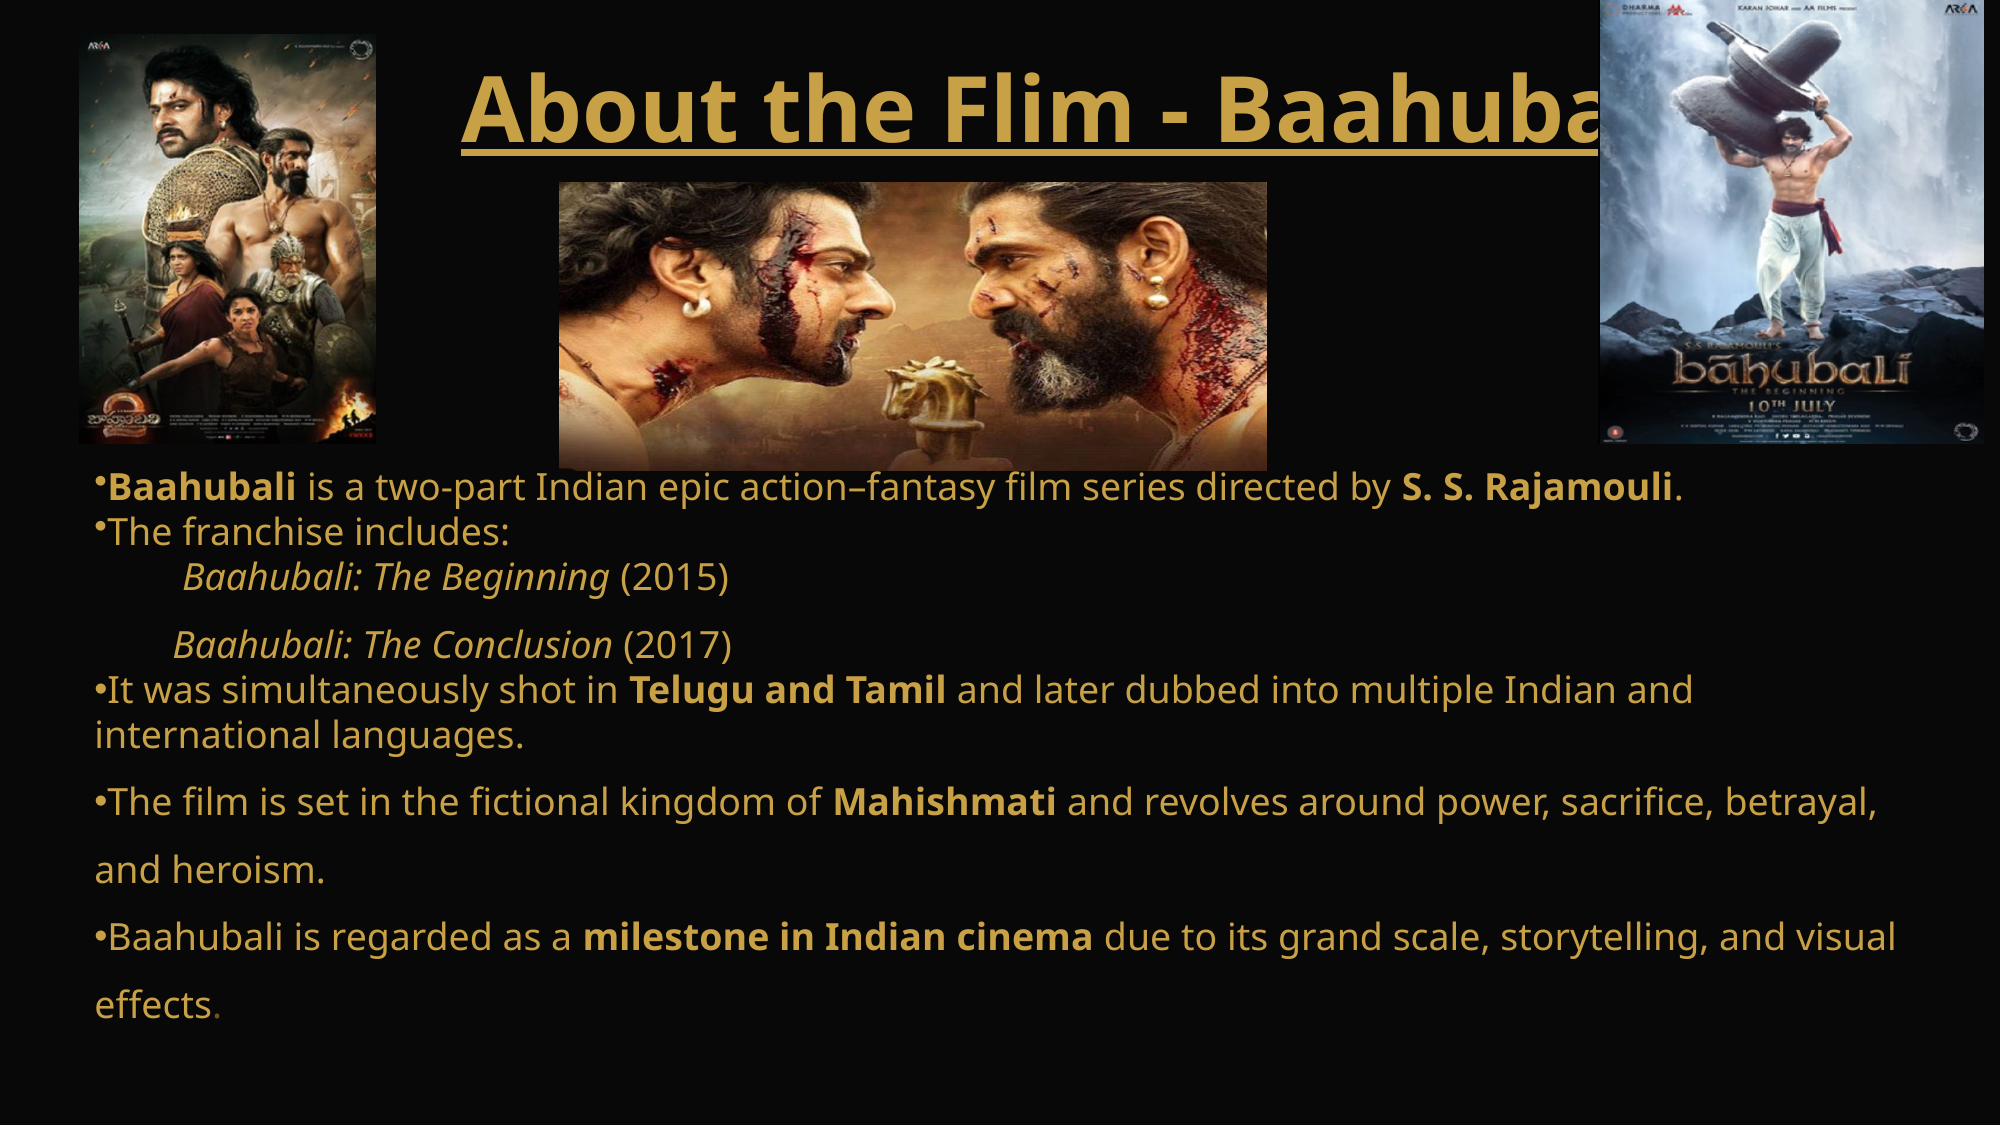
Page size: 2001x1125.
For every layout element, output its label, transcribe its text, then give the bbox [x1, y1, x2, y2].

list Baahubali is a two-part Indian epic action–fantasy film series directed by S. S. Rajamouli. The franchise includes: Baahubali: The Beginning (2015) Baahubali: The Conclusion (2017) It was simultaneously shot in Telugu and Tamil and later dubbed into multiple Indian and international languages. The film is set in the fictional kingdom of Mahishmati and revolves around power, sacrifice, betrayal, and heroism. Baahubali is regarded as a milestone in Indian cinema due to its grand scale, storytelling, and visual effects. [79, 235, 1944, 1117]
picture [559, 182, 1267, 471]
picture [1598, 0, 1984, 444]
title About the Flim - Baahubali [137, 0, 1598, 226]
picture [79, 34, 376, 444]
